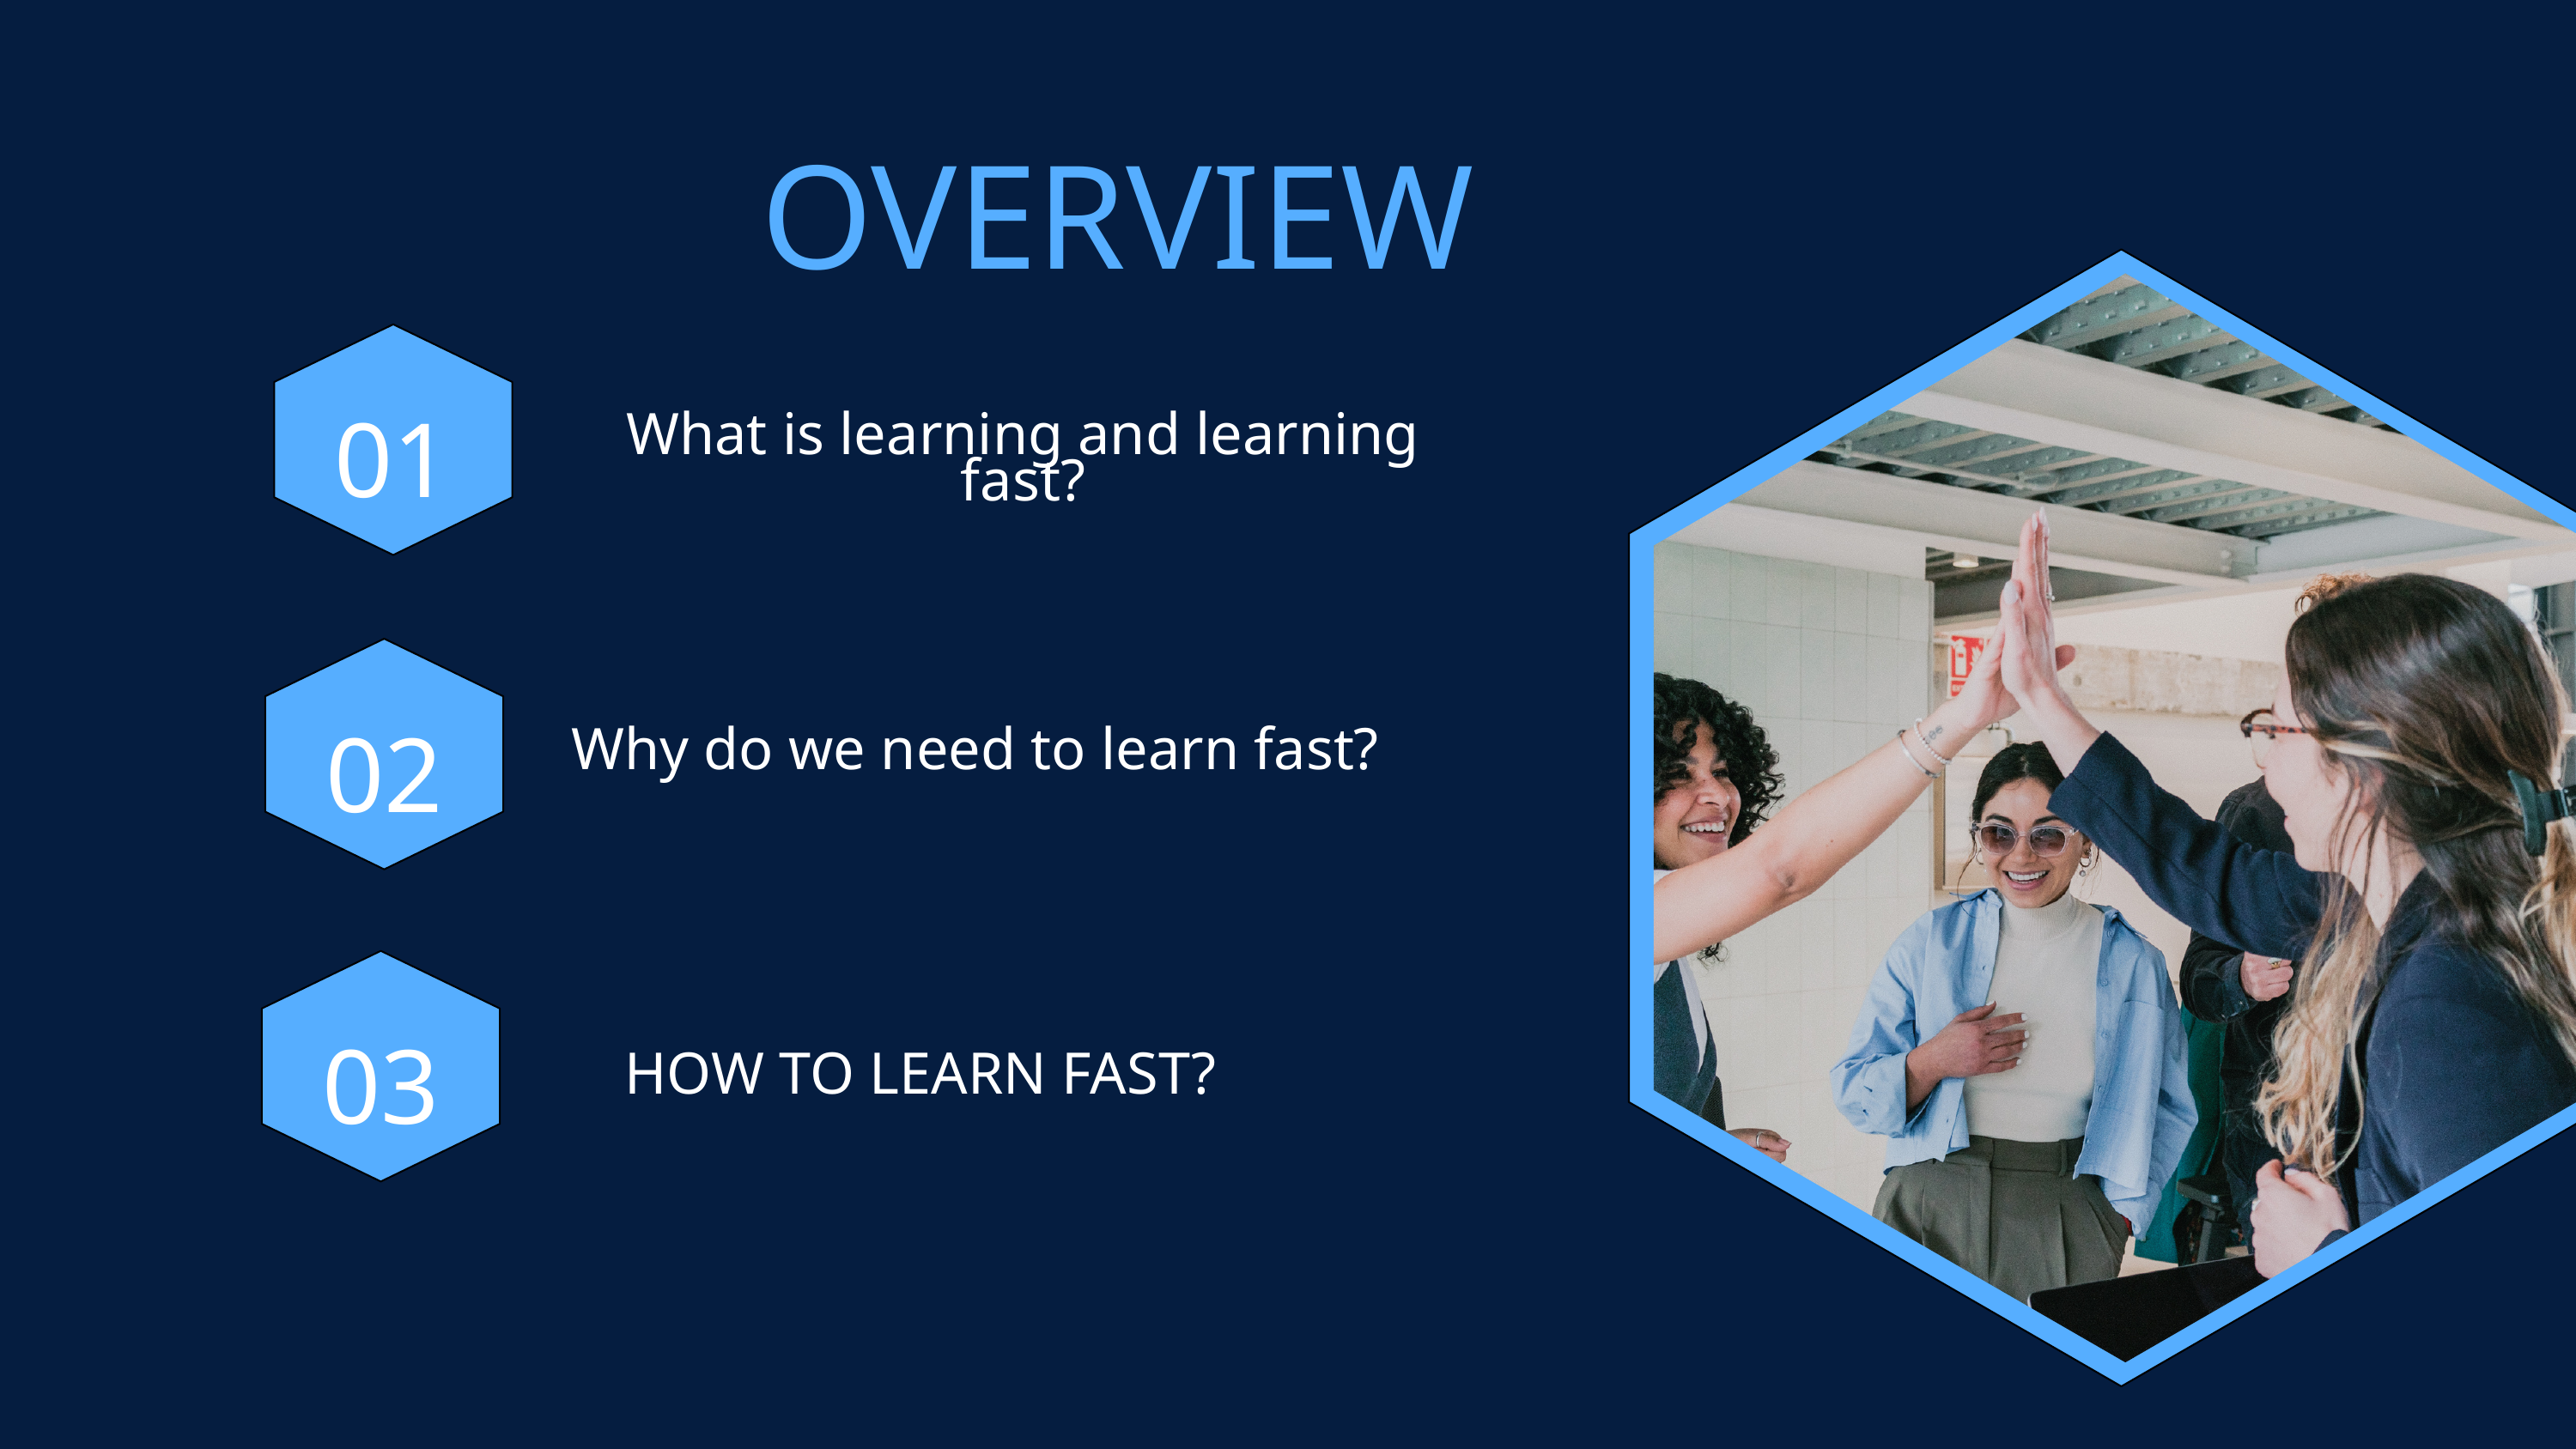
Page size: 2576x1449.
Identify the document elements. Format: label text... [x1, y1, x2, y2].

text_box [1628, 249, 2576, 1387]
text_box What is learning and learning fast? [580, 419, 1467, 513]
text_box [261, 950, 501, 1182]
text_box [1653, 273, 2576, 1363]
text_box HOW TO LEARN FAST? [611, 1030, 1624, 1113]
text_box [264, 638, 504, 870]
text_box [274, 324, 513, 555]
text_box Why do we need to learn fast? [532, 734, 1419, 781]
text_box OVERVIEW [523, 125, 1712, 299]
